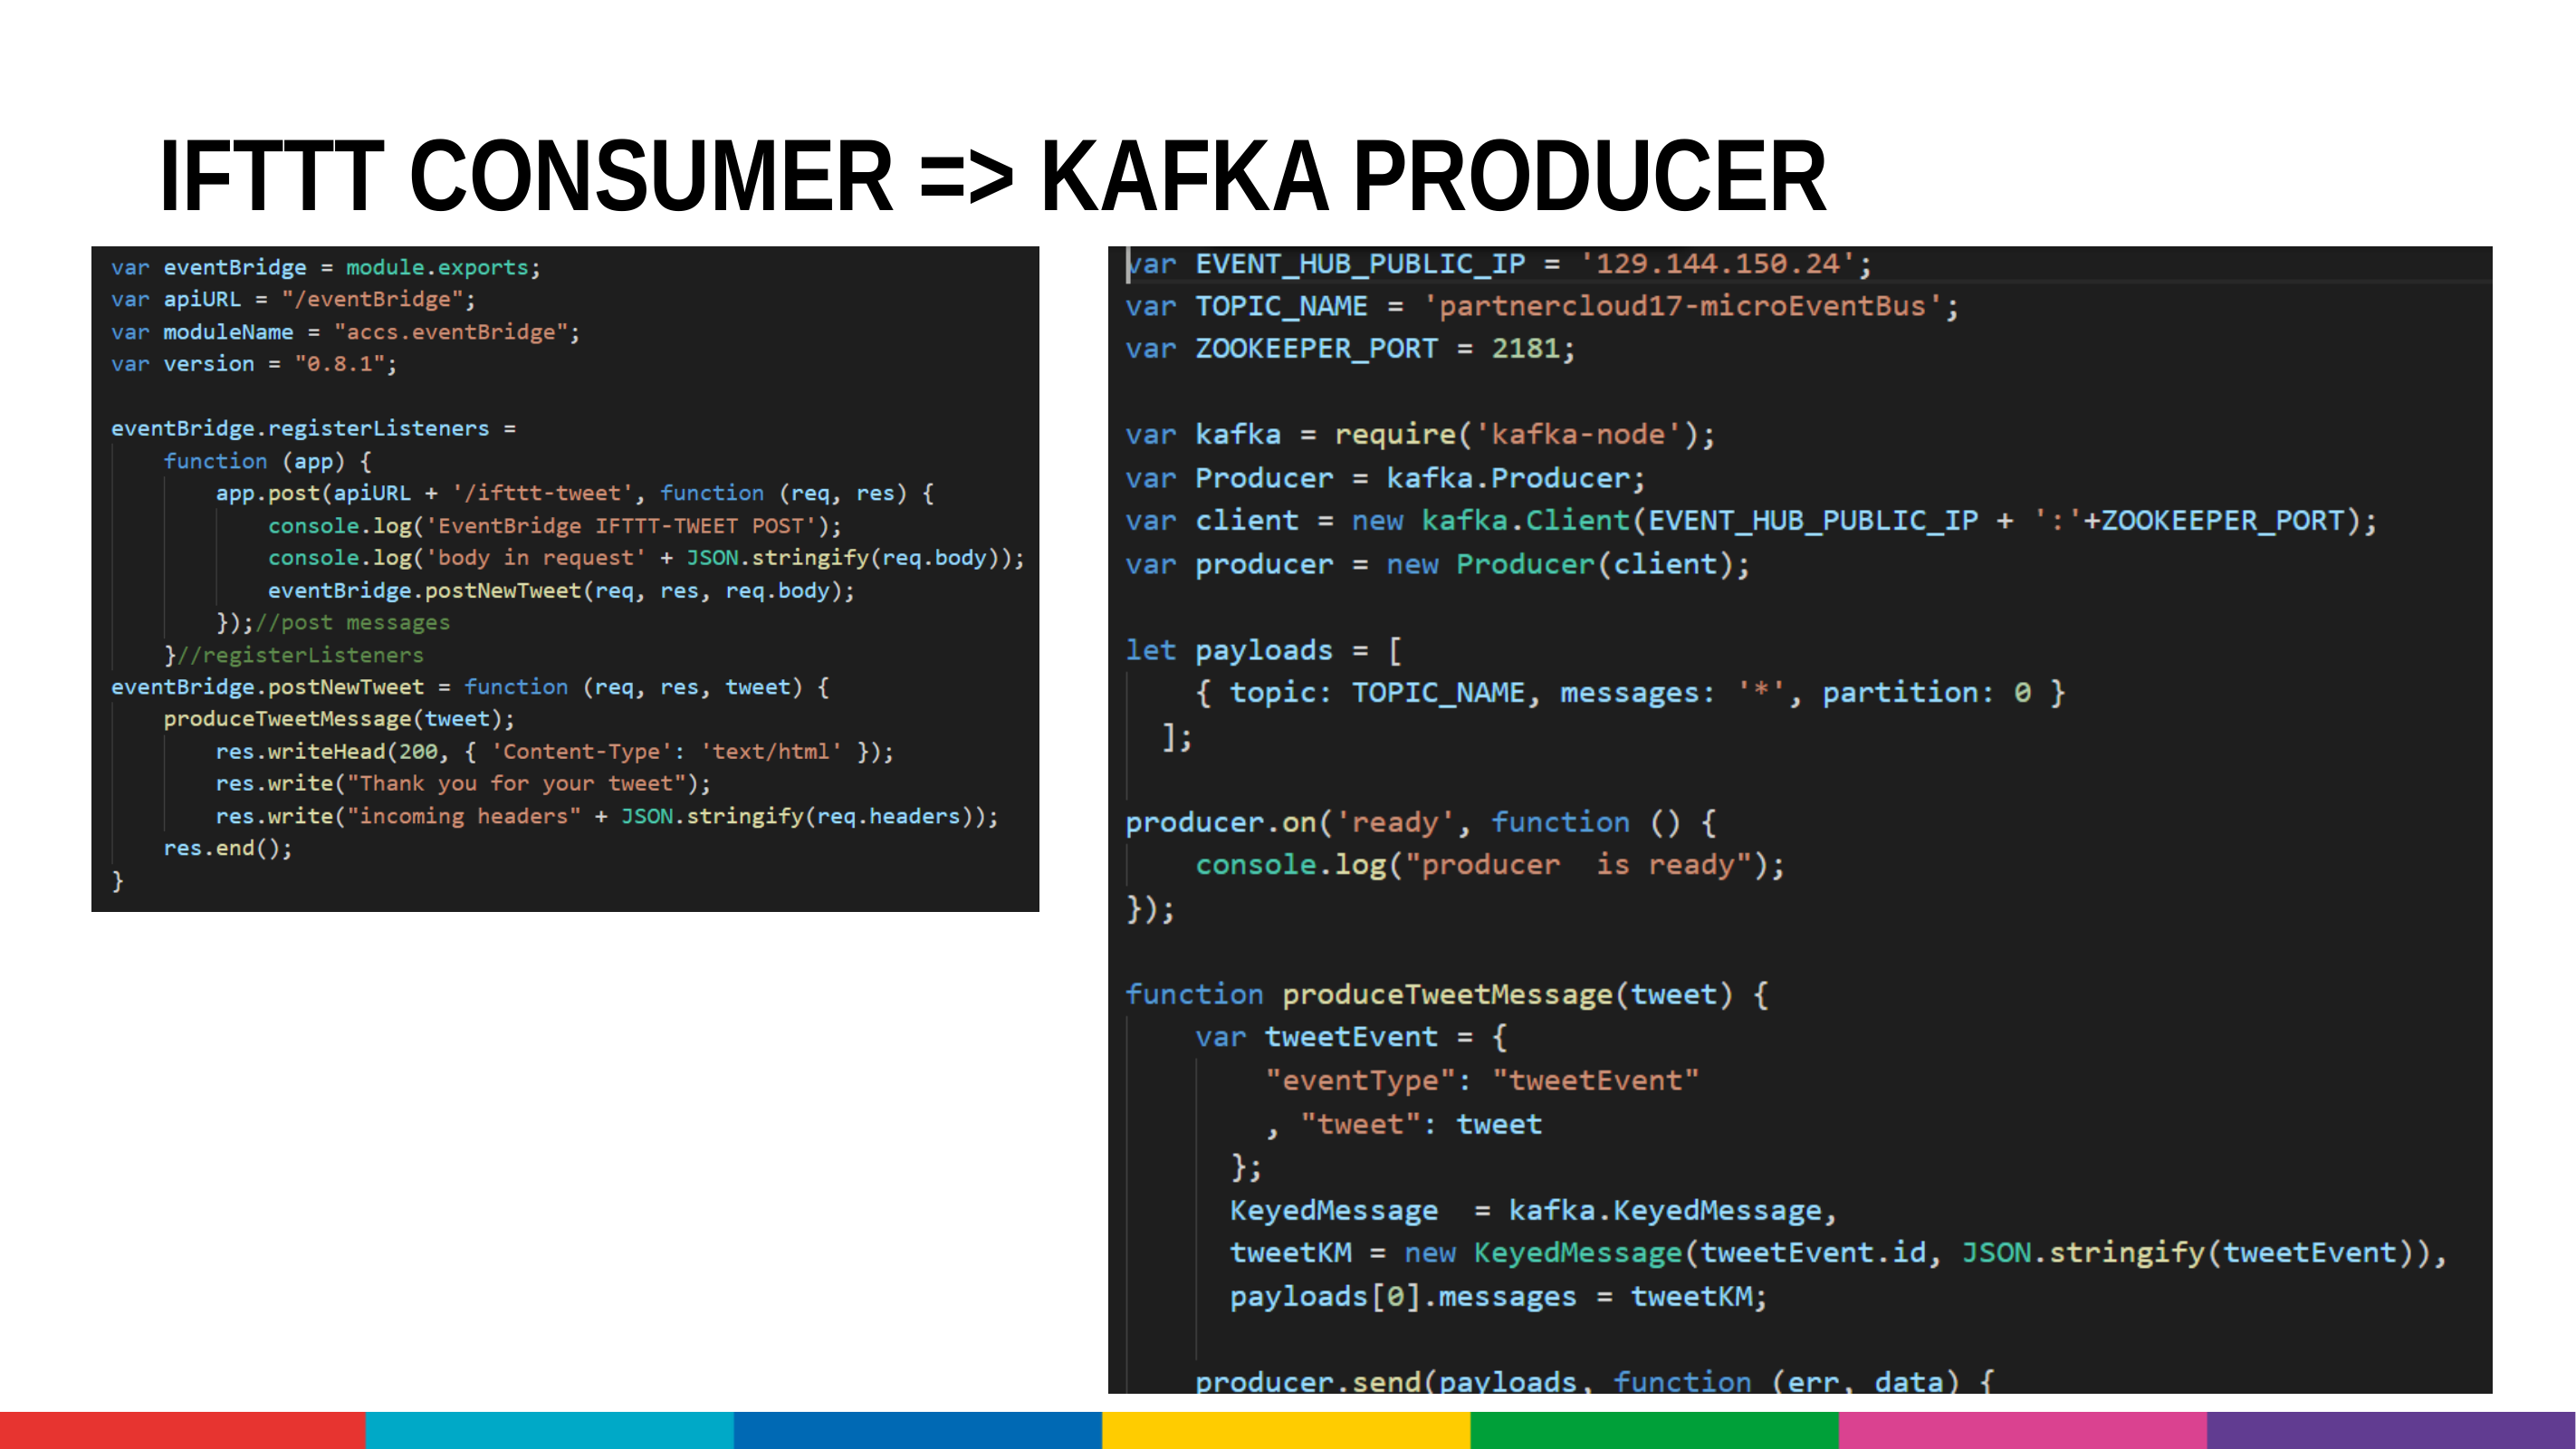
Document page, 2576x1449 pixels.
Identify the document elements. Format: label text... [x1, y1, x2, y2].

picture [0, 1412, 733, 1449]
title IFTTT consumer => KAFKA Producer [145, 125, 2059, 326]
picture [1108, 246, 2493, 1394]
picture [91, 246, 1039, 912]
picture [735, 1412, 2576, 1449]
